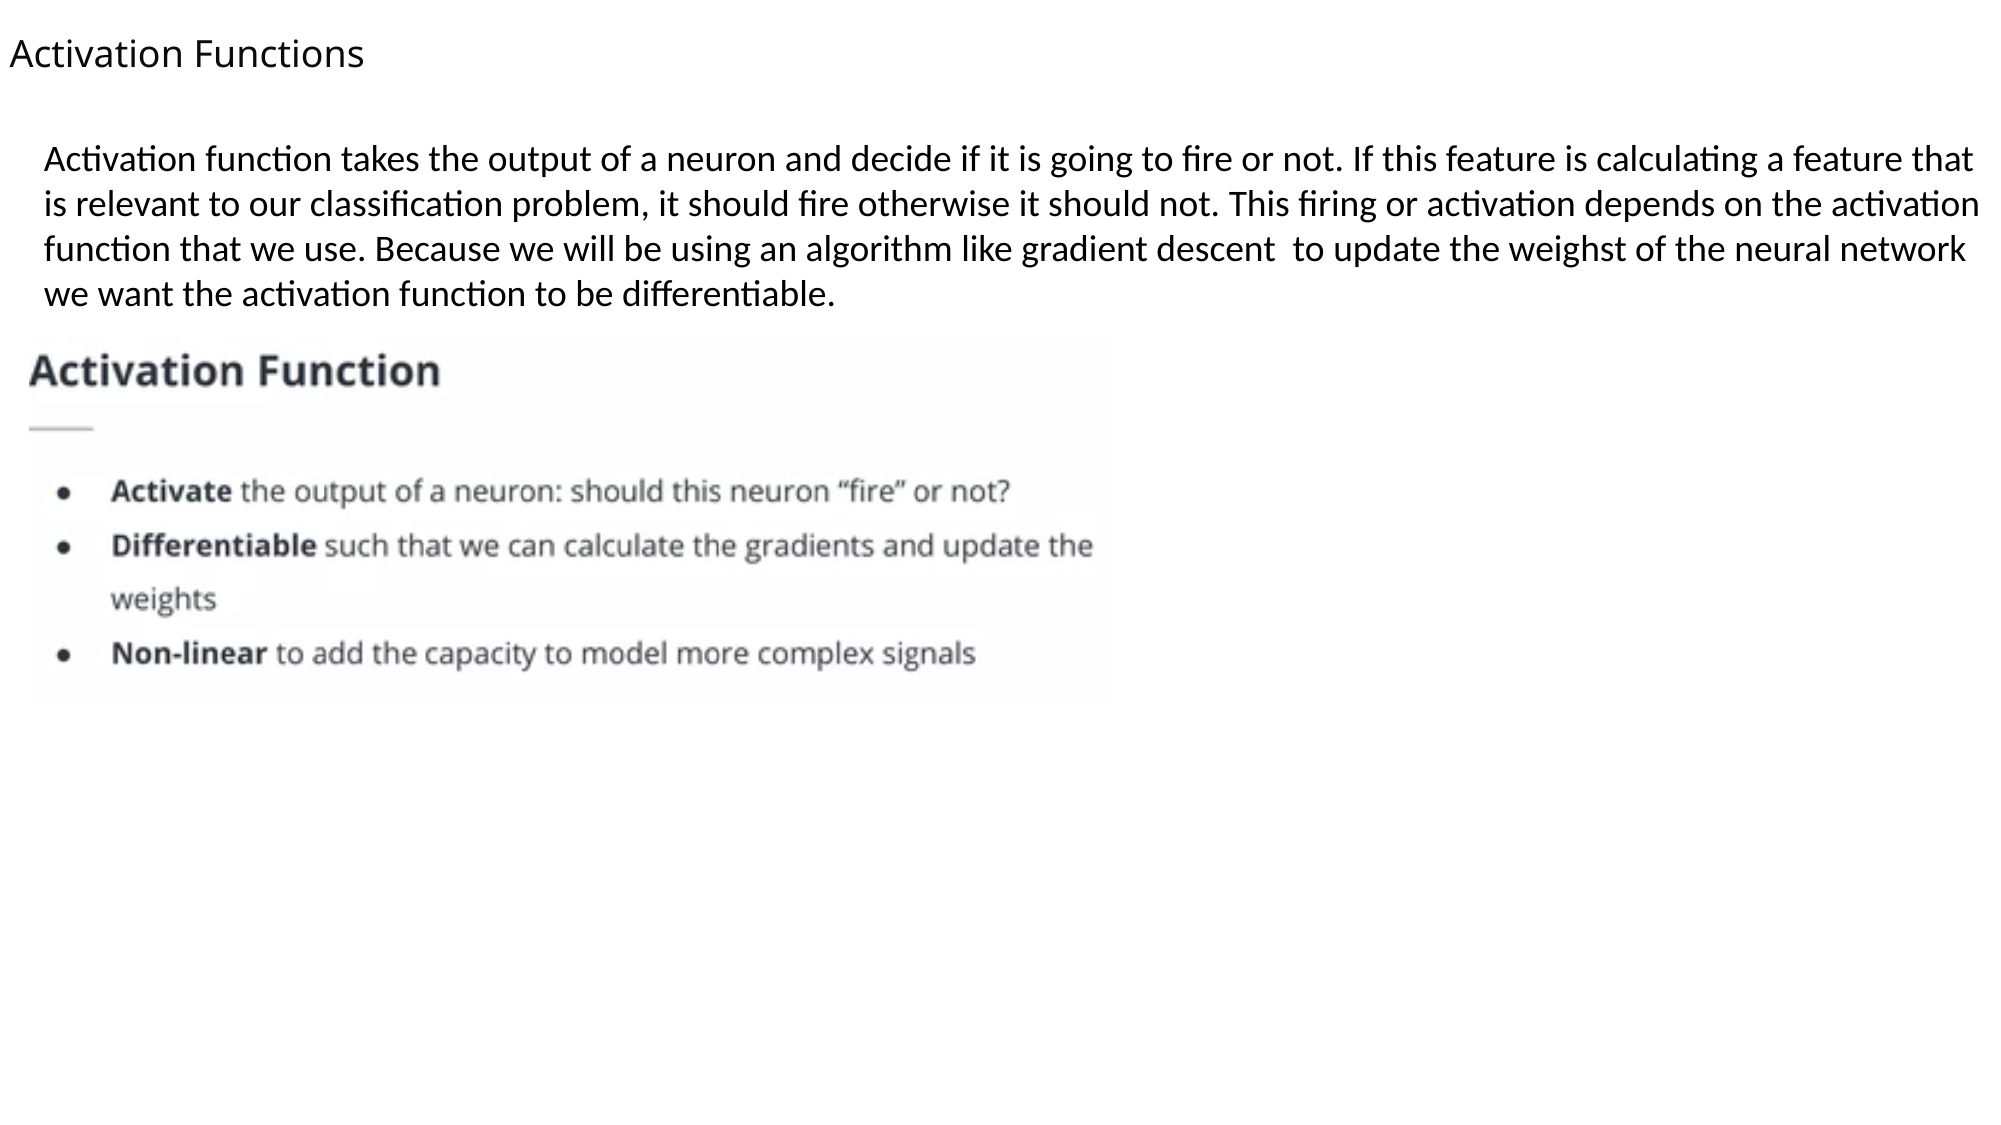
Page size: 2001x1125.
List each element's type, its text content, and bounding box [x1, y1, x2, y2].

picture [29, 335, 1112, 704]
text_box Activation Functions [0, 22, 380, 83]
text_box Activation function takes the output of a neuron and decide if it is going to fire or not. If this feature is calculating a feature that is relevant to our classification problem, it should fire otherwise it should not. This firing or activation depends on the activation function that we use. Because we will be using an algorithm like gradient descent to update the weighst of the neural network we want the activation function to be differentiable. [29, 126, 2000, 322]
